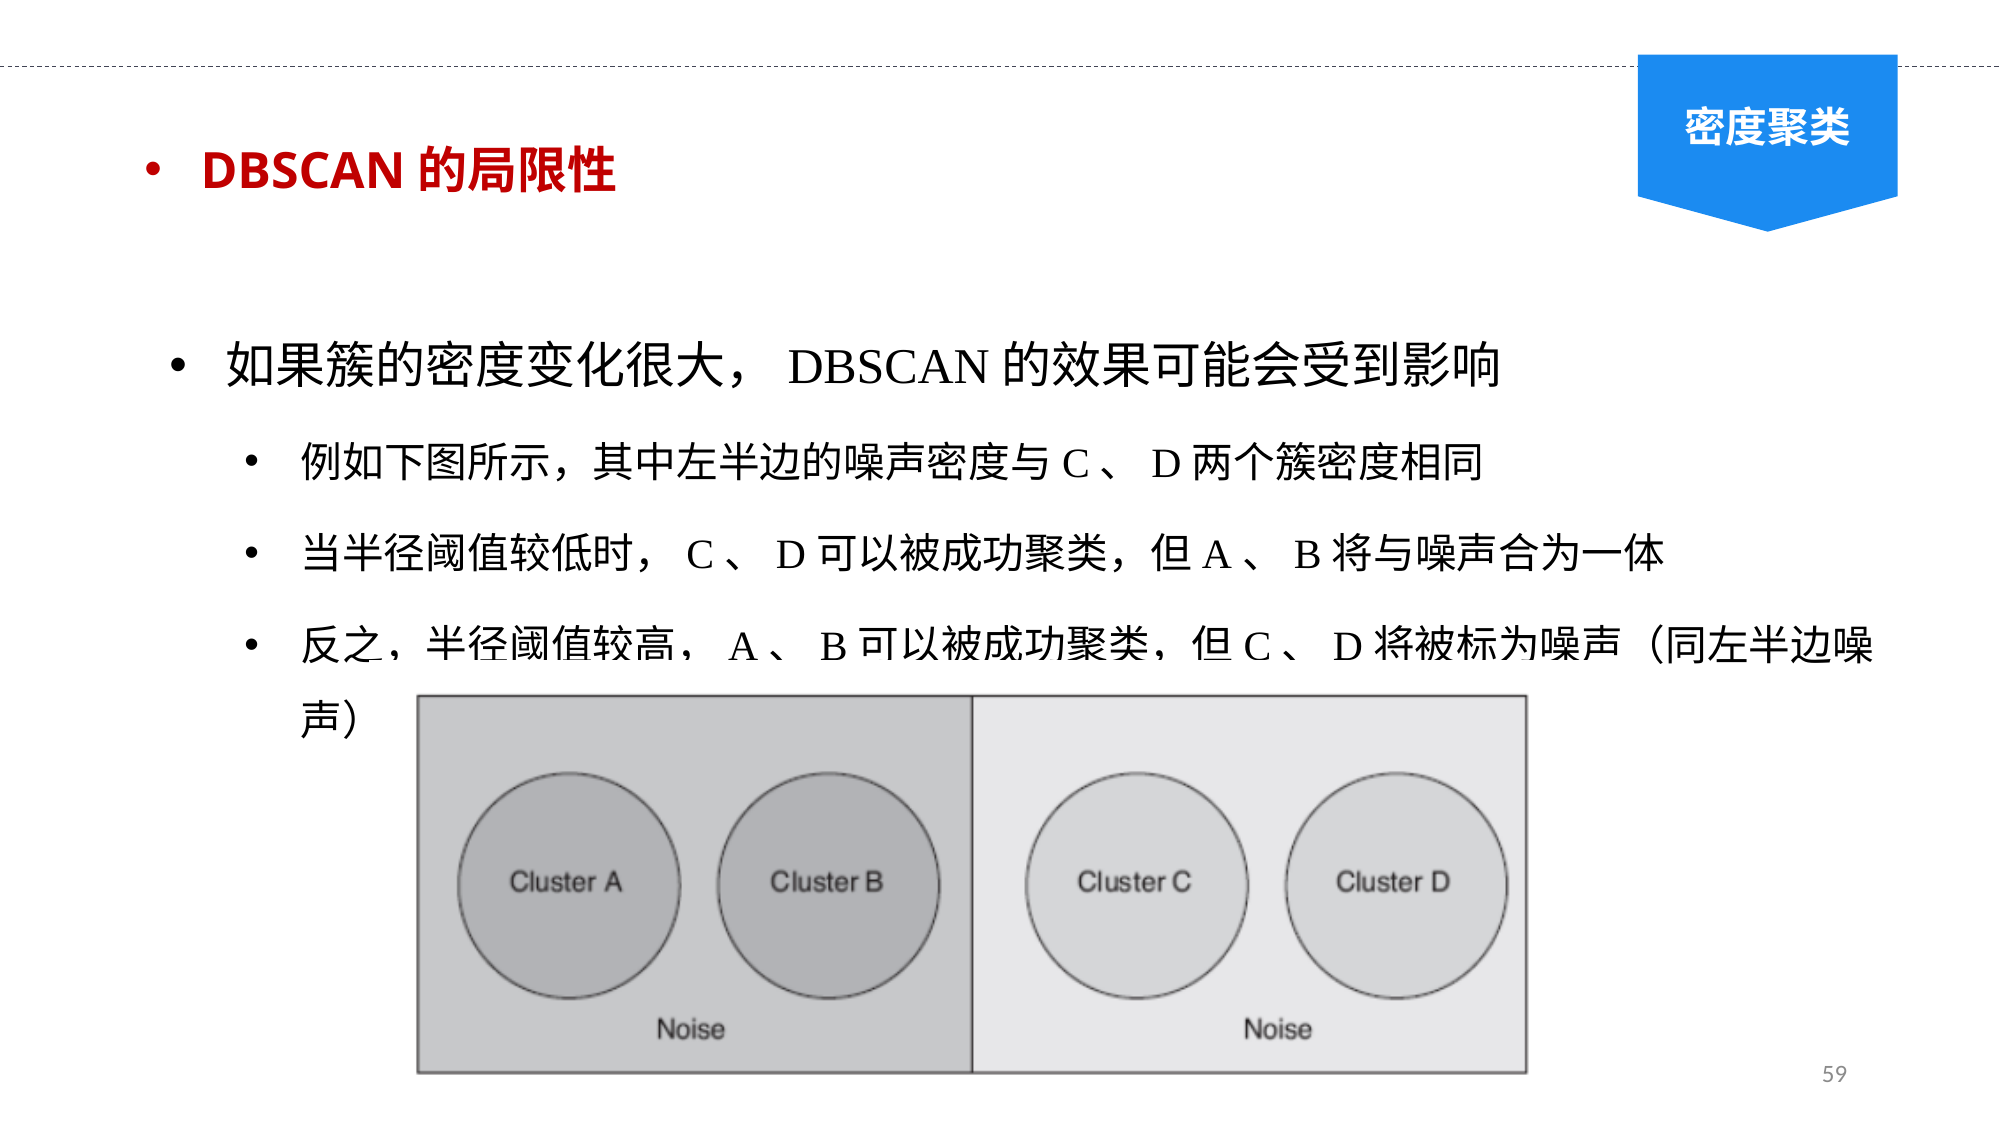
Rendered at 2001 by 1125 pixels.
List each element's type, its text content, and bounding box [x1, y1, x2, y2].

text_box [1669, 206, 1866, 233]
picture [369, 660, 1603, 1094]
text_box DBSCAN的局限性 [54, 124, 1946, 206]
text_box [1636, 53, 1899, 66]
slide_number 59 [1412, 1042, 1863, 1103]
text_box 密度聚类 [1669, 93, 1867, 124]
text_box 如果簇的密度变化很大，DBSCAN的效果可能会受到影响 例如下图所示，其中左半边的噪声密度与C、D两个簇密度相同 当半径阈值较低时，C、D可以被成功聚类，但A、B将与噪声合为一体 反之，半径阈值较高，A、B可以被成功聚类，但C、D将被标为噪声（同左半边噪声） [79, 296, 1893, 752]
text_box [1636, 67, 1899, 124]
